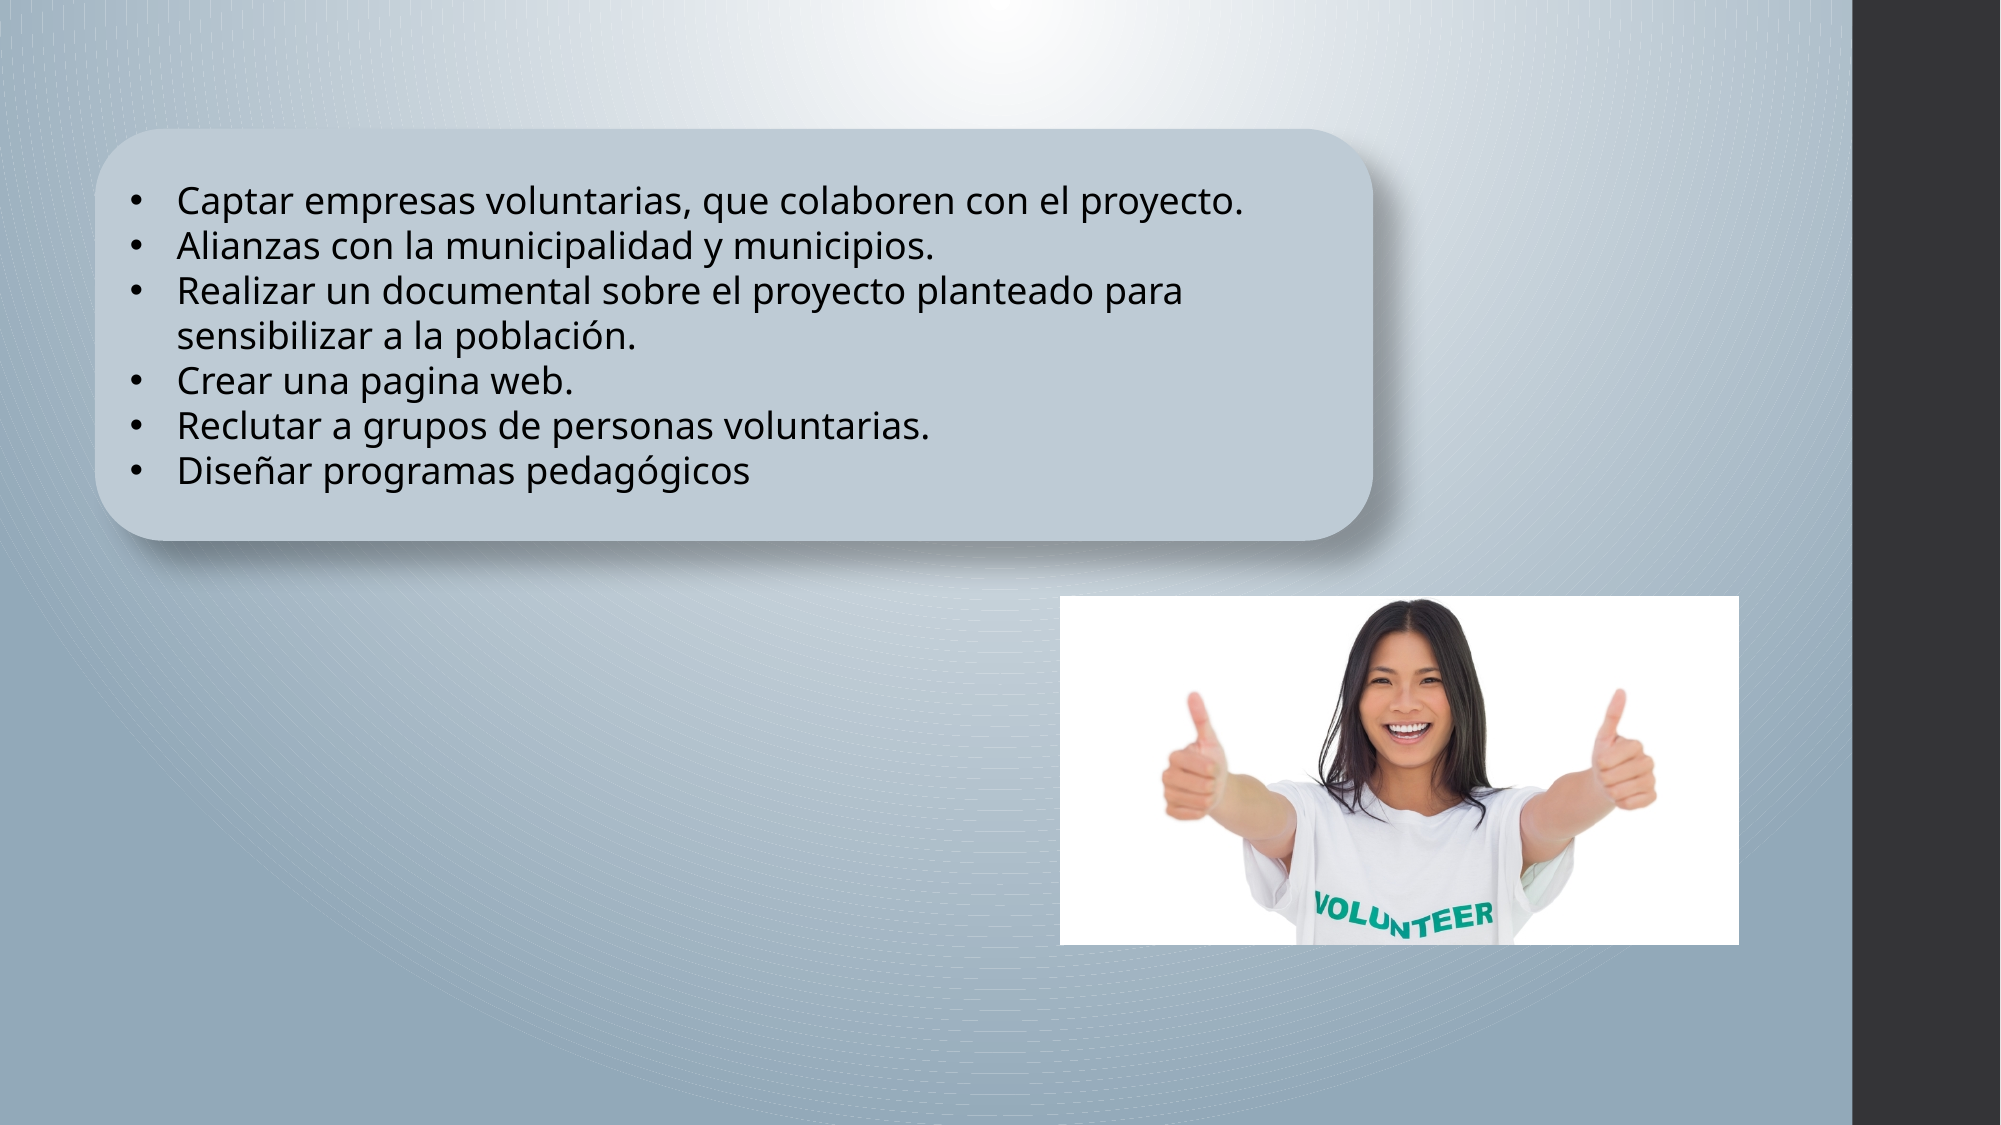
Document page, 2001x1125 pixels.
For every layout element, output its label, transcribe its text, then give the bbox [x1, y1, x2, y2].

picture [1060, 595, 1739, 945]
text_box Captar empresas voluntarias, que colaboren con el proyecto. Alianzas con la municipalidad y municipios. Realizar un documental sobre el proyecto planteado para sensibilizar a la población. Crear una pagina web. Reclutar a grupos de personas voluntarias. Diseñar programas pedagógicos [93, 127, 1375, 542]
